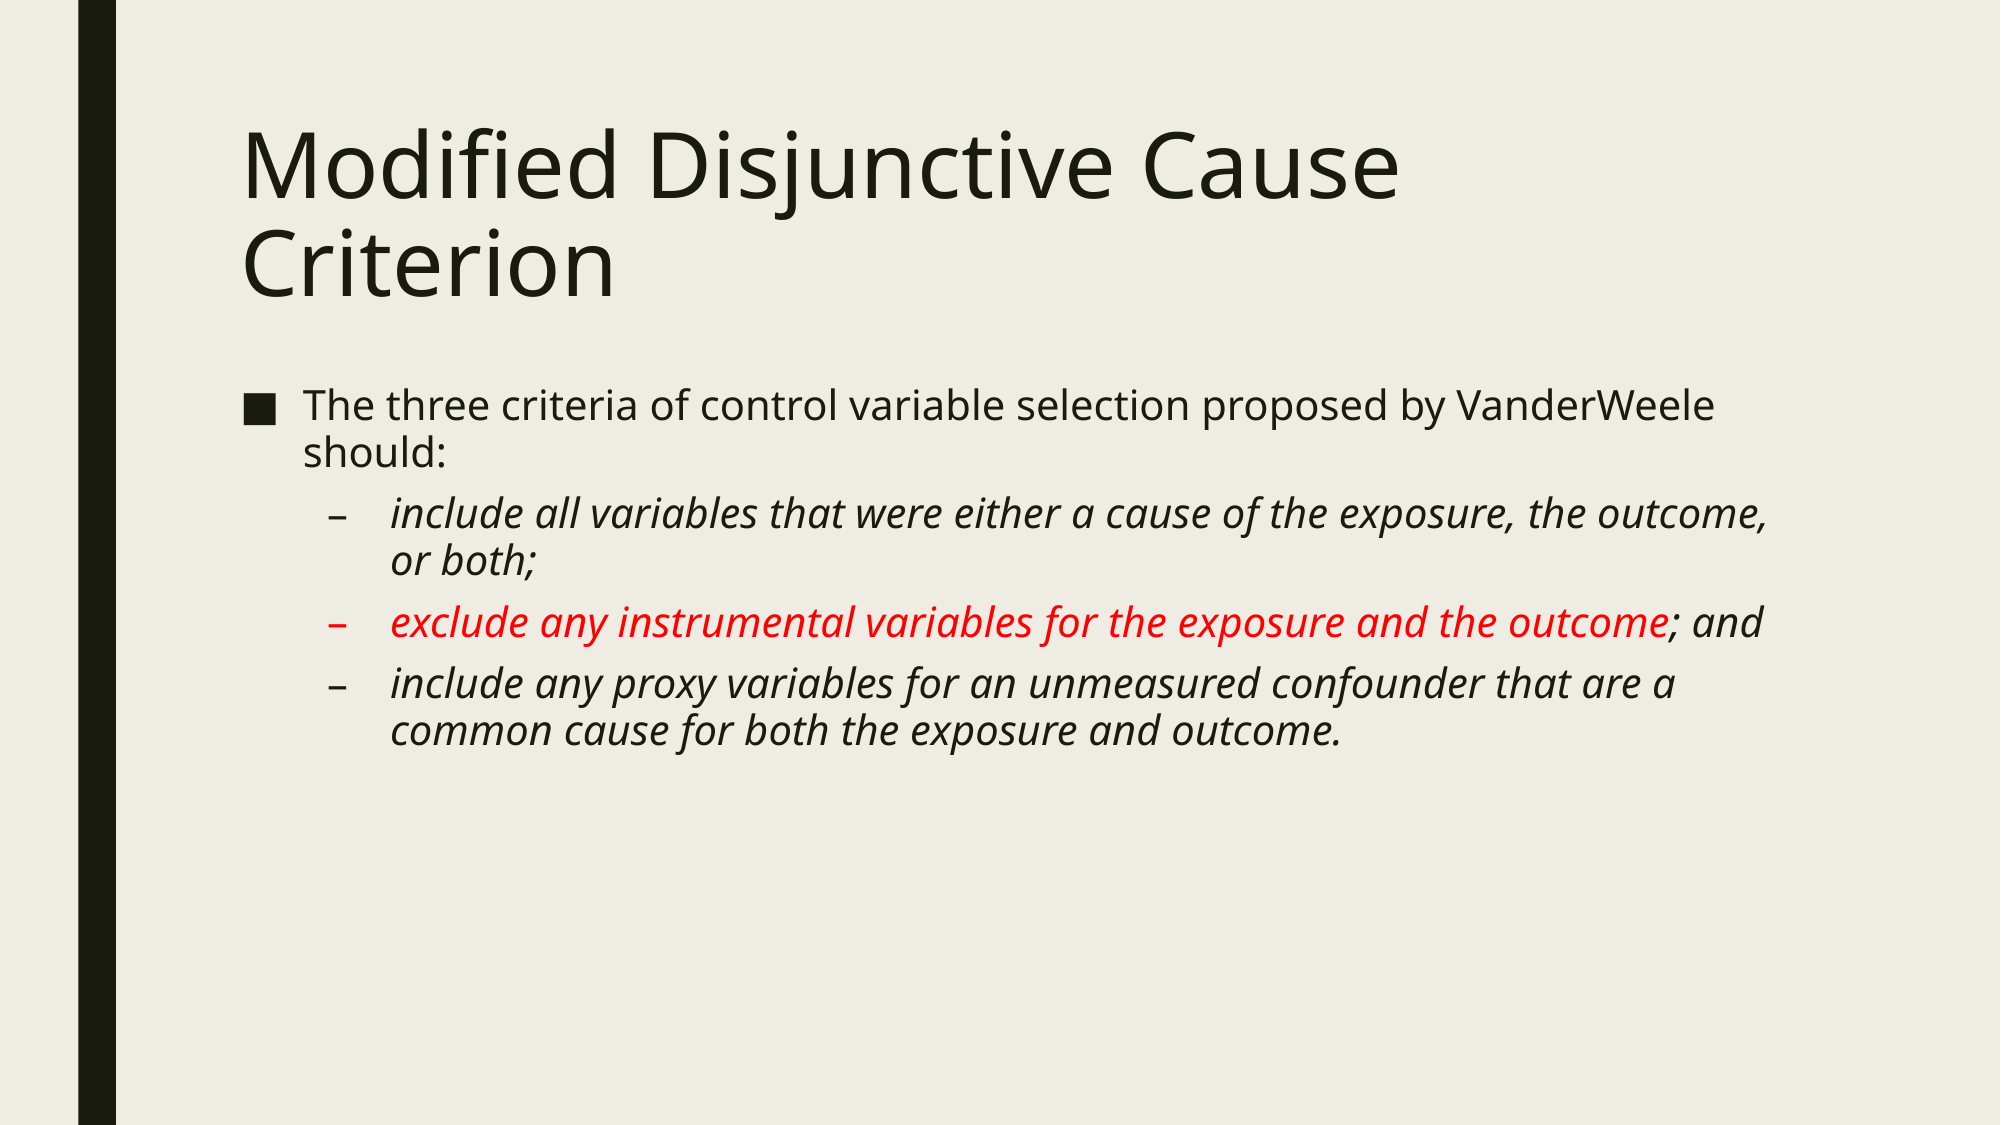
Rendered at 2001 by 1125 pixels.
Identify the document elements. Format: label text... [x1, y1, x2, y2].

title Modified Disjunctive Cause Criterion [225, 112, 1800, 357]
list The three criteria of control variable selection proposed by VanderWeele should: include all variables that were either a cause of the exposure, the outcome, or both; exclude any instrumental variables for the exposure and the outcome; and include any proxy variables for an unmeasured confounder that are a common cause for both the exposure and outcome. [225, 375, 1800, 963]
